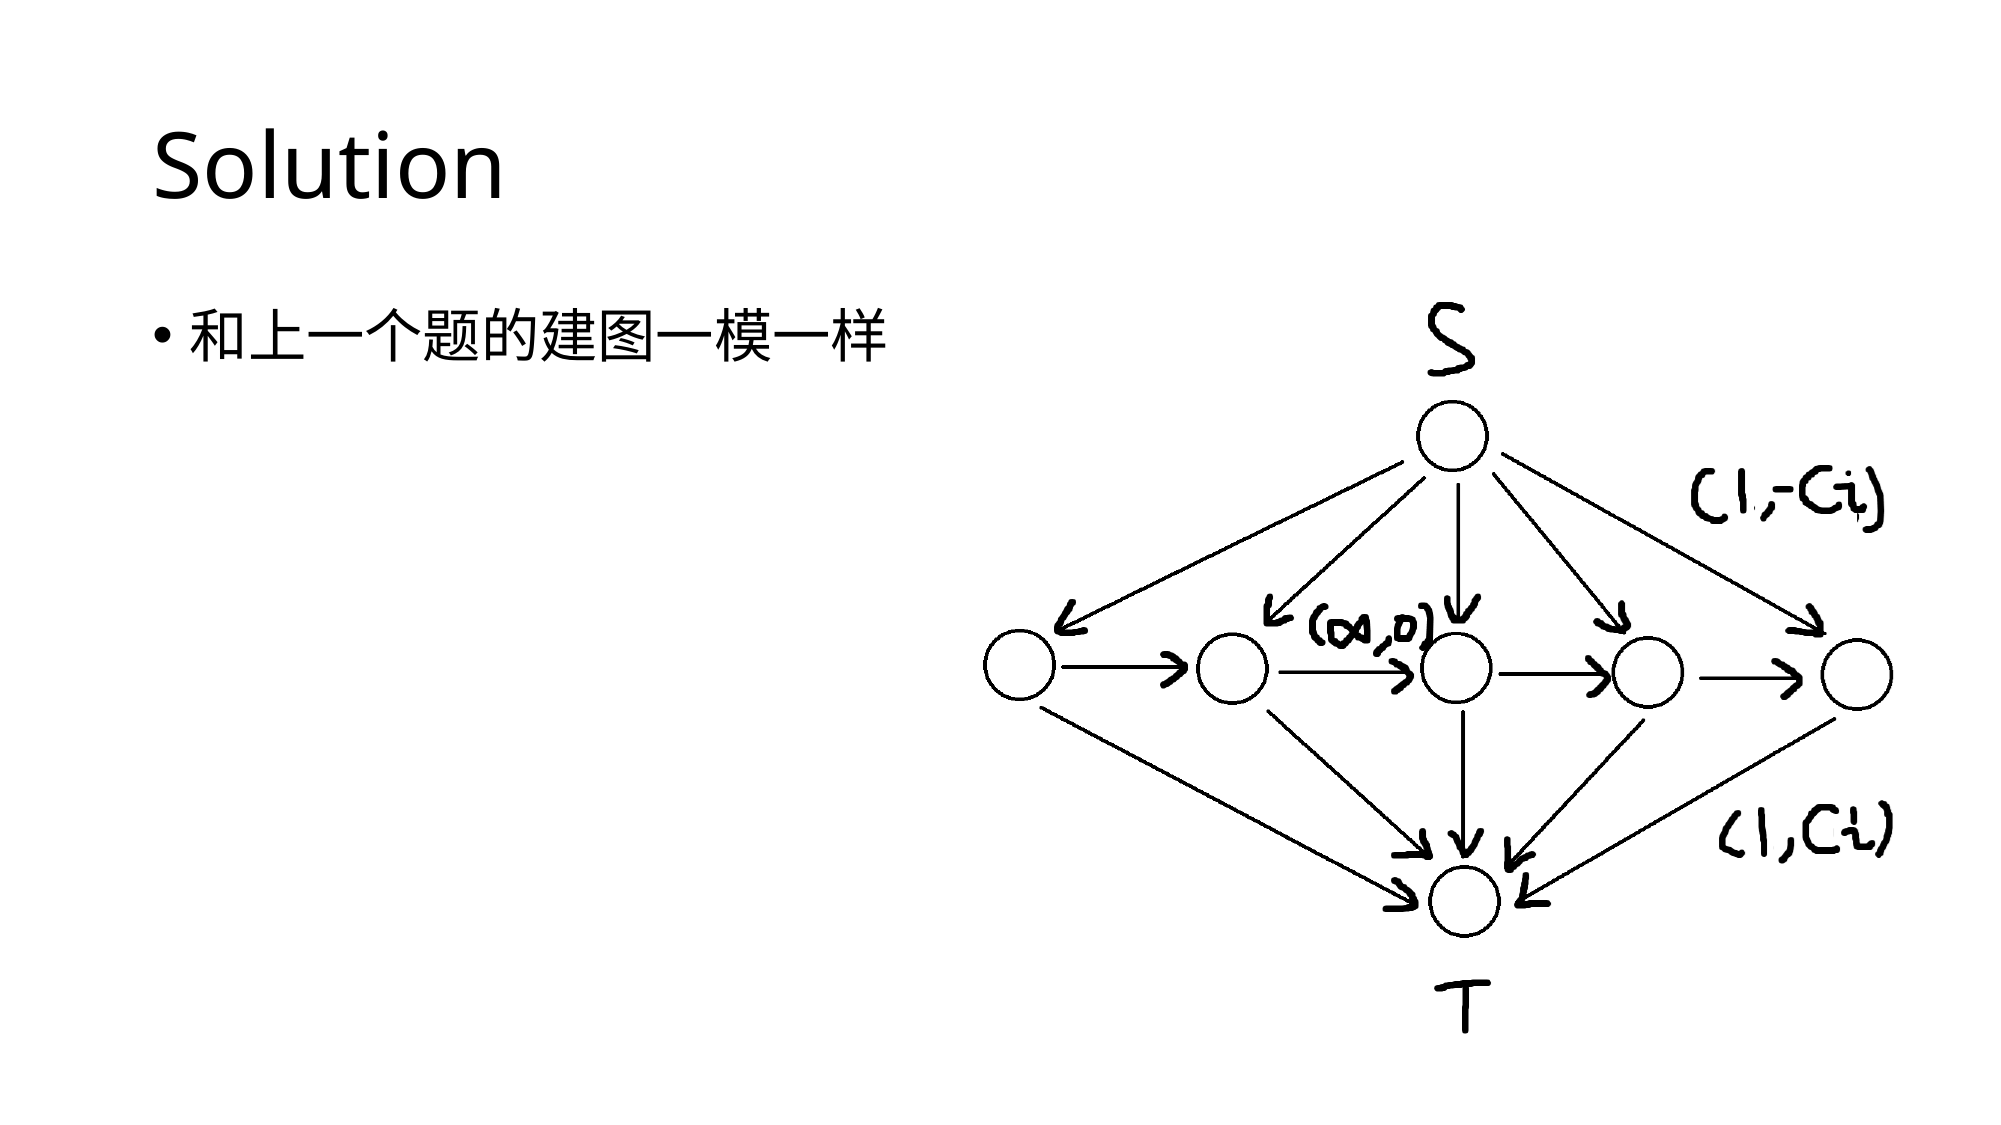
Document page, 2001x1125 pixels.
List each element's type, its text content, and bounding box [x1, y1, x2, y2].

list 和上一个题的建图一模一样 [137, 299, 962, 1014]
title Solution [137, 59, 1863, 278]
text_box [962, 290, 1927, 1090]
